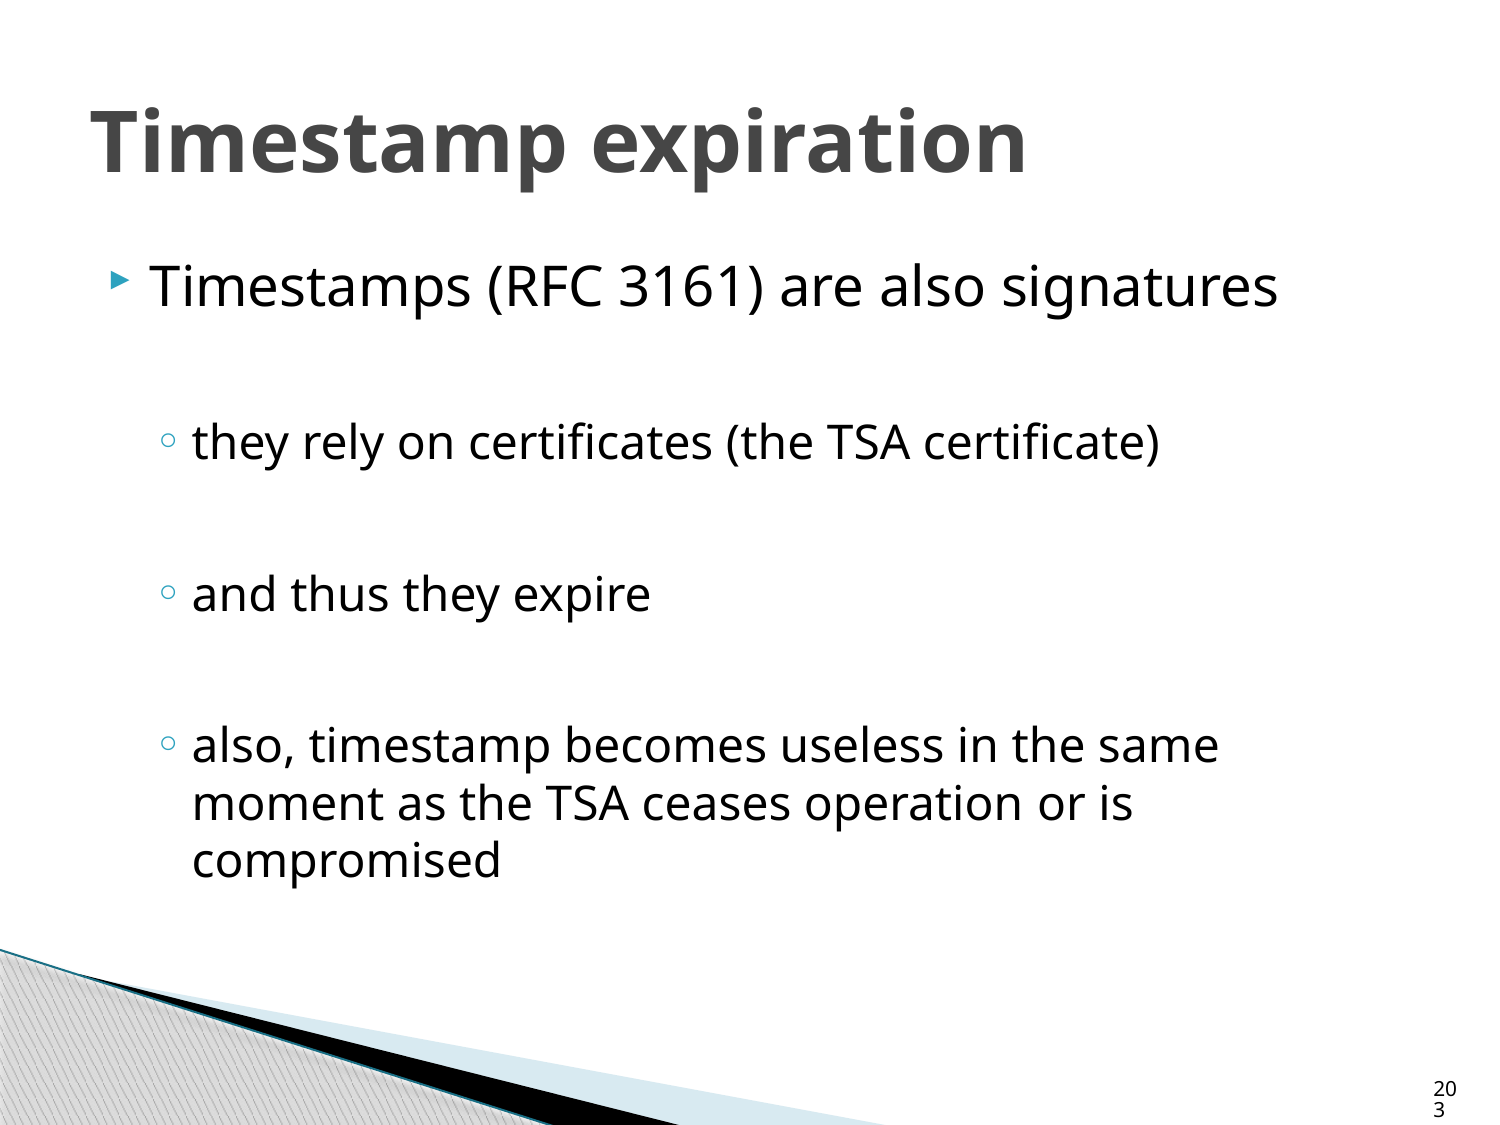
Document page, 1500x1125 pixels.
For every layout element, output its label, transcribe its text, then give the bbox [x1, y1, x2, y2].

list Timestamps (RFC 3161) are also signatures they rely on certificates (the TSA certificate) and thus they expire also, timestamp becomes useless in the same moment as the TSA ceases operation or is compromised [75, 243, 1425, 986]
slide_number 203 [1418, 1051, 1479, 1112]
title Timestamp expiration [75, 45, 1425, 233]
